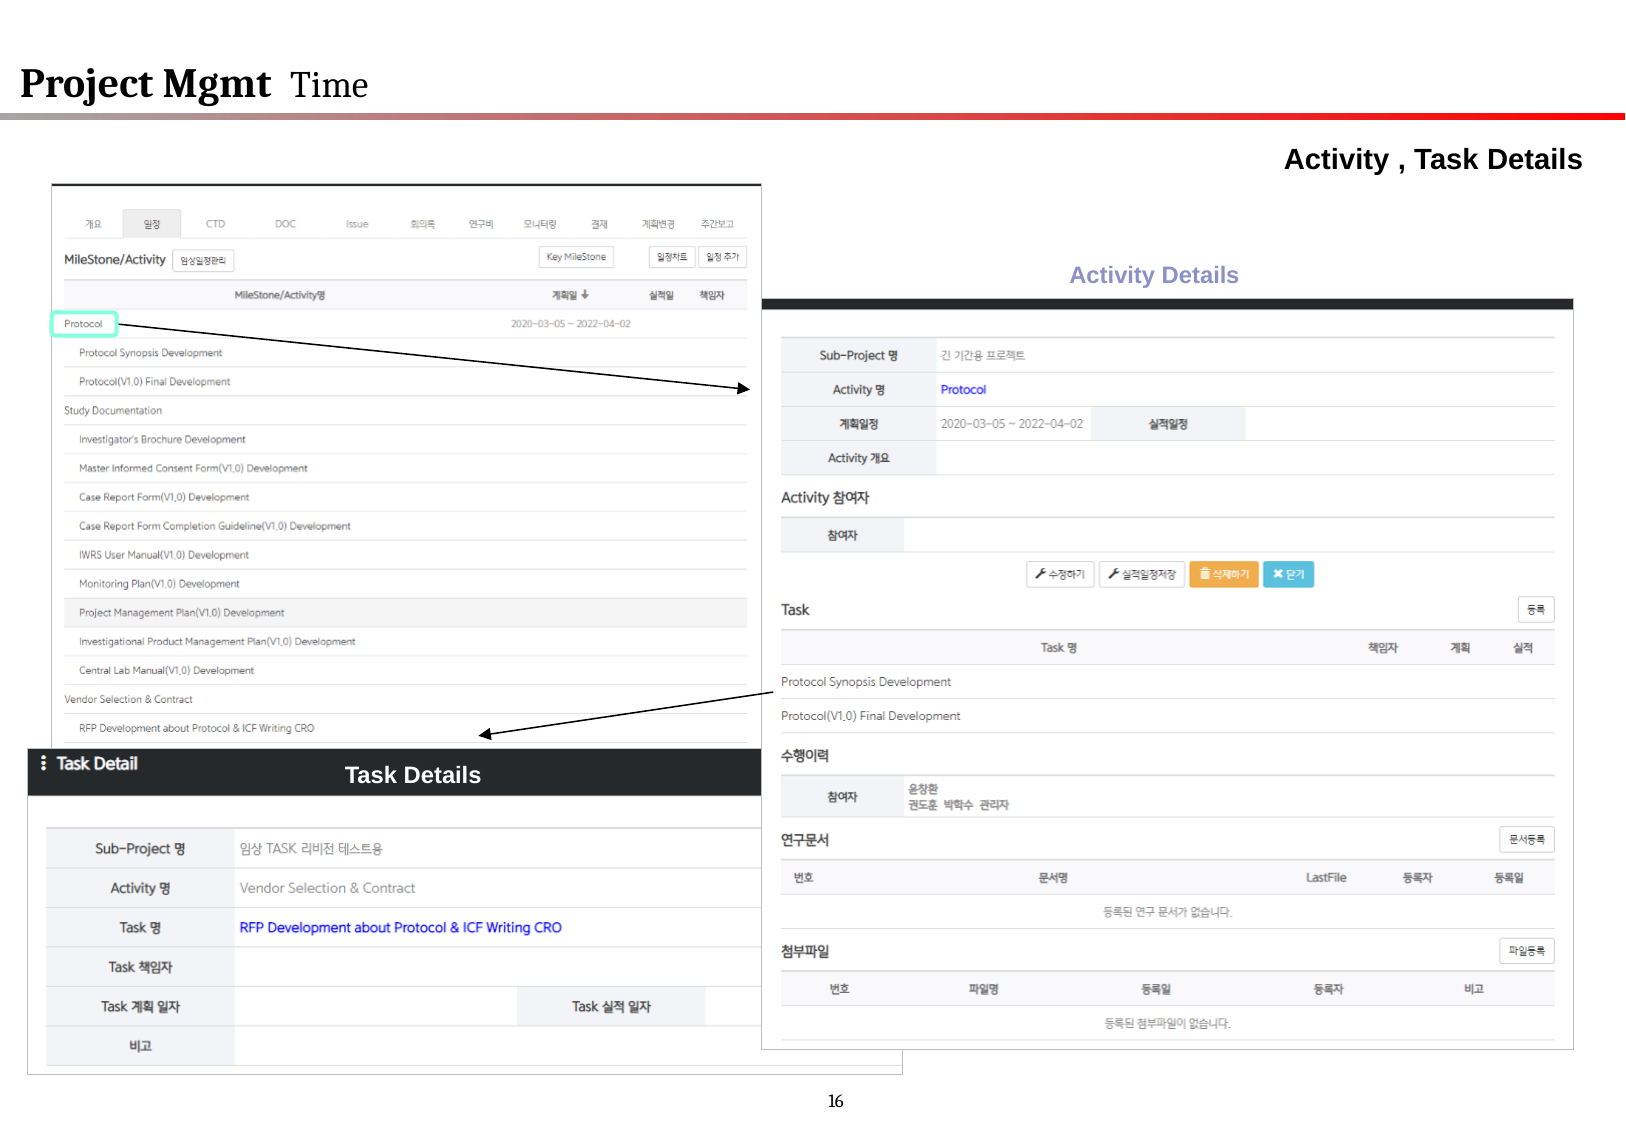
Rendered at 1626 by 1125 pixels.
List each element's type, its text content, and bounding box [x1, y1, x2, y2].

picture [27, 183, 1574, 1075]
text_box Project Mgmt Time [5, 48, 384, 113]
text_box Activity , Task Details [1265, 132, 1602, 183]
text_box Activity Details [986, 252, 1323, 296]
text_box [478, 691, 774, 737]
text_box 16 [813, 1083, 869, 1119]
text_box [116, 323, 751, 390]
